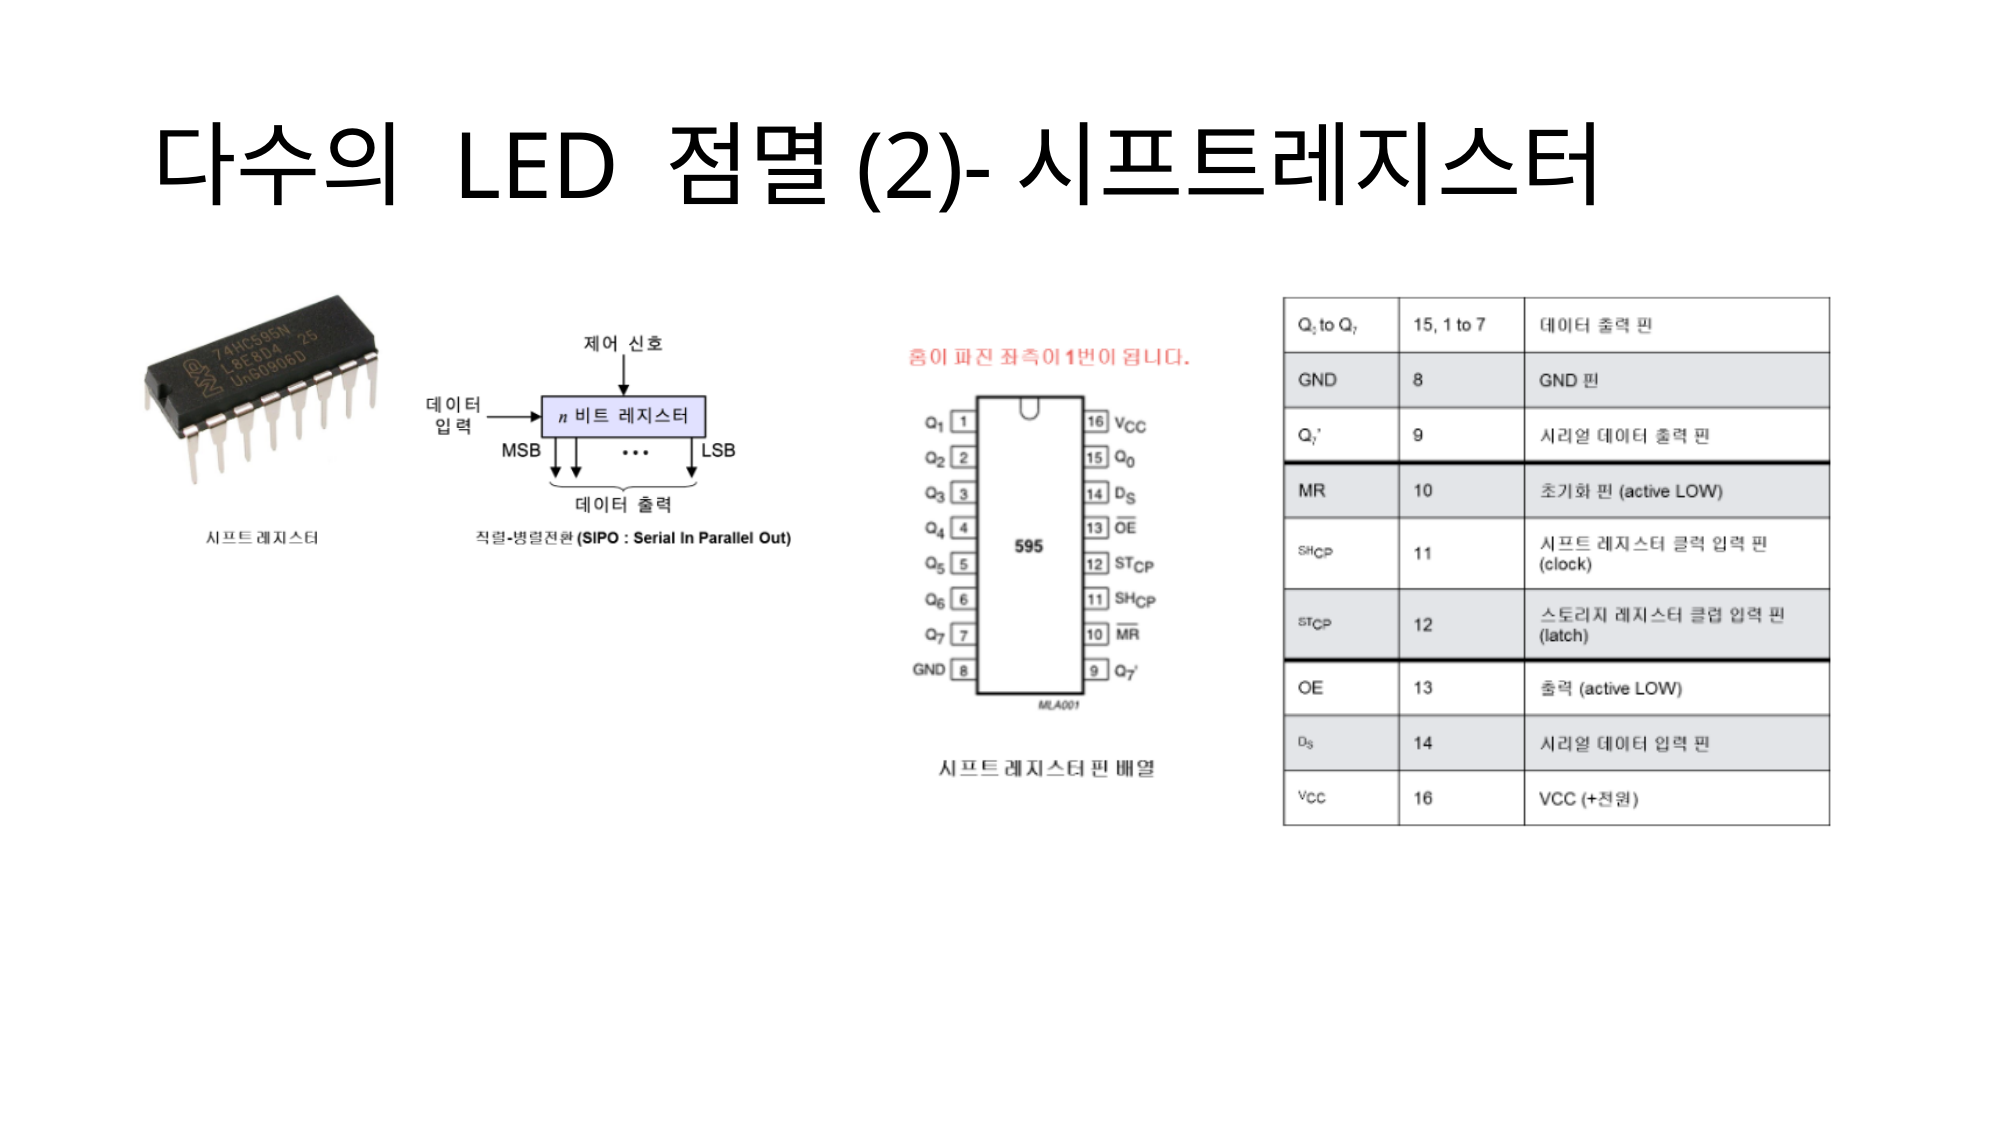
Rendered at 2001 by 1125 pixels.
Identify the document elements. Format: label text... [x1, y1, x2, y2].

title 다수의 LED 점멸(2)-시프트레지스터 [137, 59, 1863, 278]
picture [126, 288, 812, 561]
picture [875, 277, 1840, 845]
